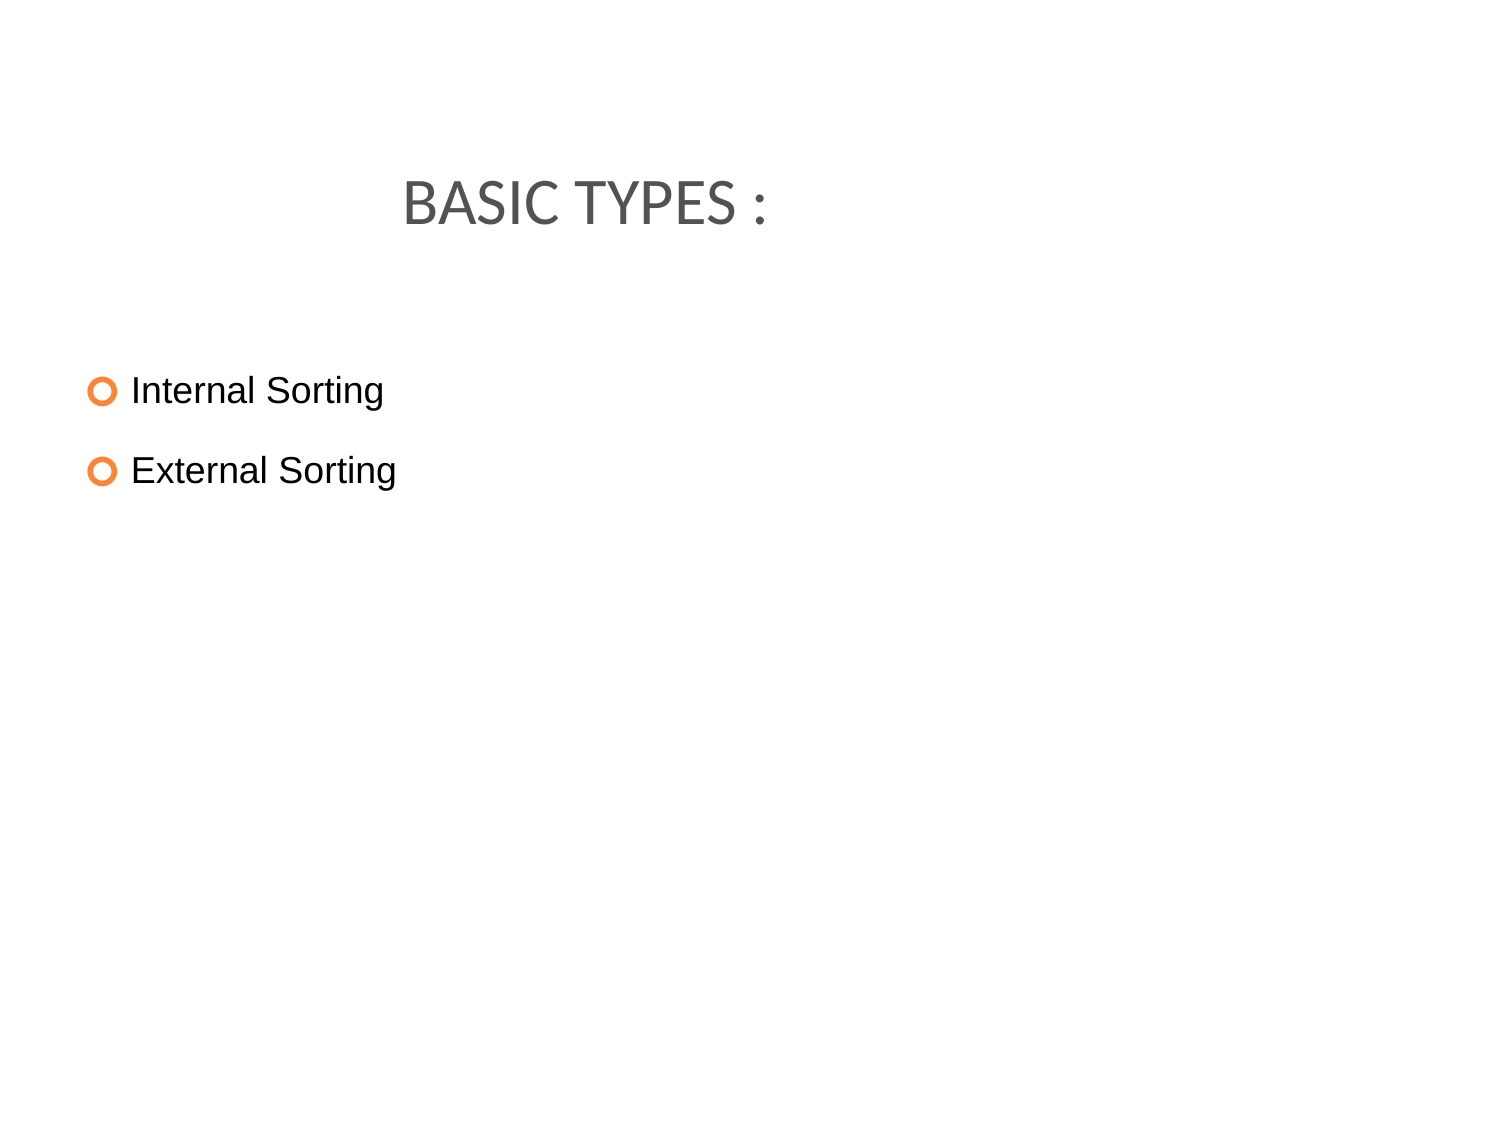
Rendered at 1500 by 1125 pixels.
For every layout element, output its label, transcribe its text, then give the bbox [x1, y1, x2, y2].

text_box BASIC TYPES : [387, 149, 925, 245]
text_box Internal Sorting External Sorting [68, 335, 1432, 499]
